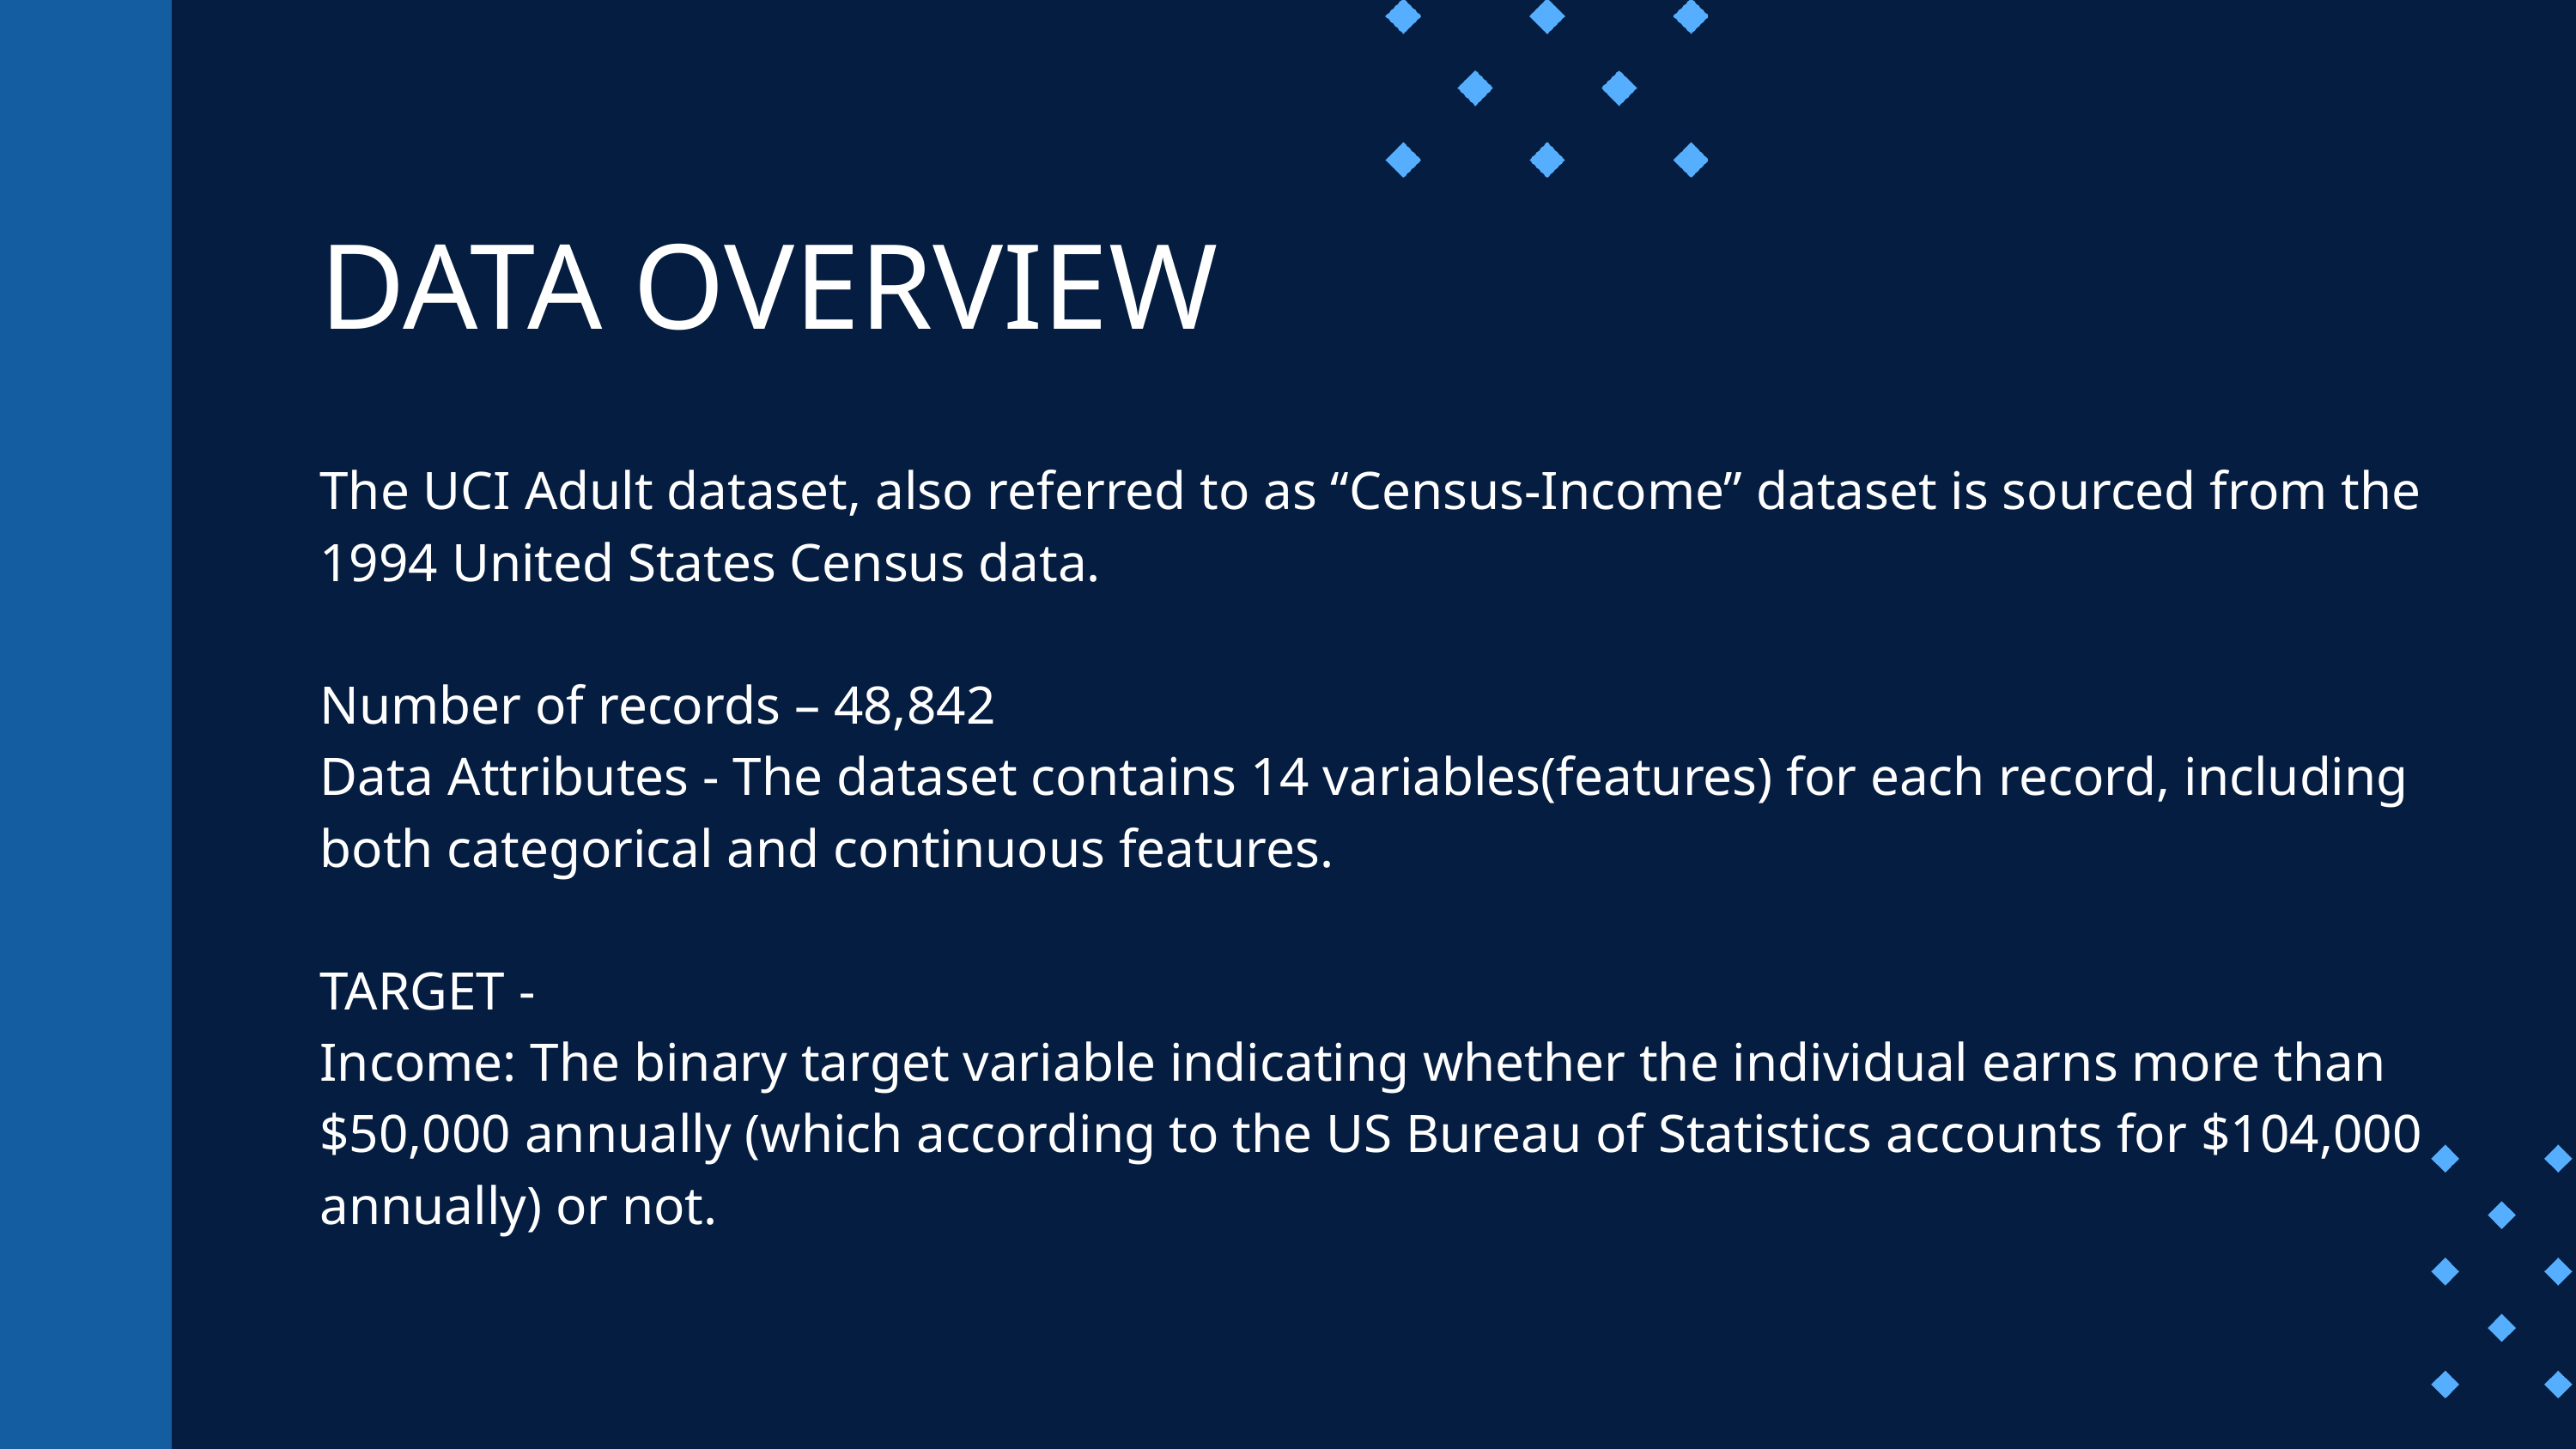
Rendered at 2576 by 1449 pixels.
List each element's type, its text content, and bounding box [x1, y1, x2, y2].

text_box The UCI Adult dataset, also referred to as “Census-Income” dataset is sourced from the 1994 United States Census data. Number of records – 48,842 Data Attributes - The dataset contains 14 variables(features) for each record, including both categorical and continuous features. TARGET - Income: The binary target variable indicating whether the individual earns more than $50,000 annually (which according to the US Bureau of Statistics accounts for $104,000 annually) or not. [319, 448, 2426, 1449]
text_box [2431, 1144, 2576, 1398]
text_box DATA OVERVIEW [319, 211, 1504, 353]
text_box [0, 0, 172, 1449]
text_box [1385, 0, 1709, 178]
